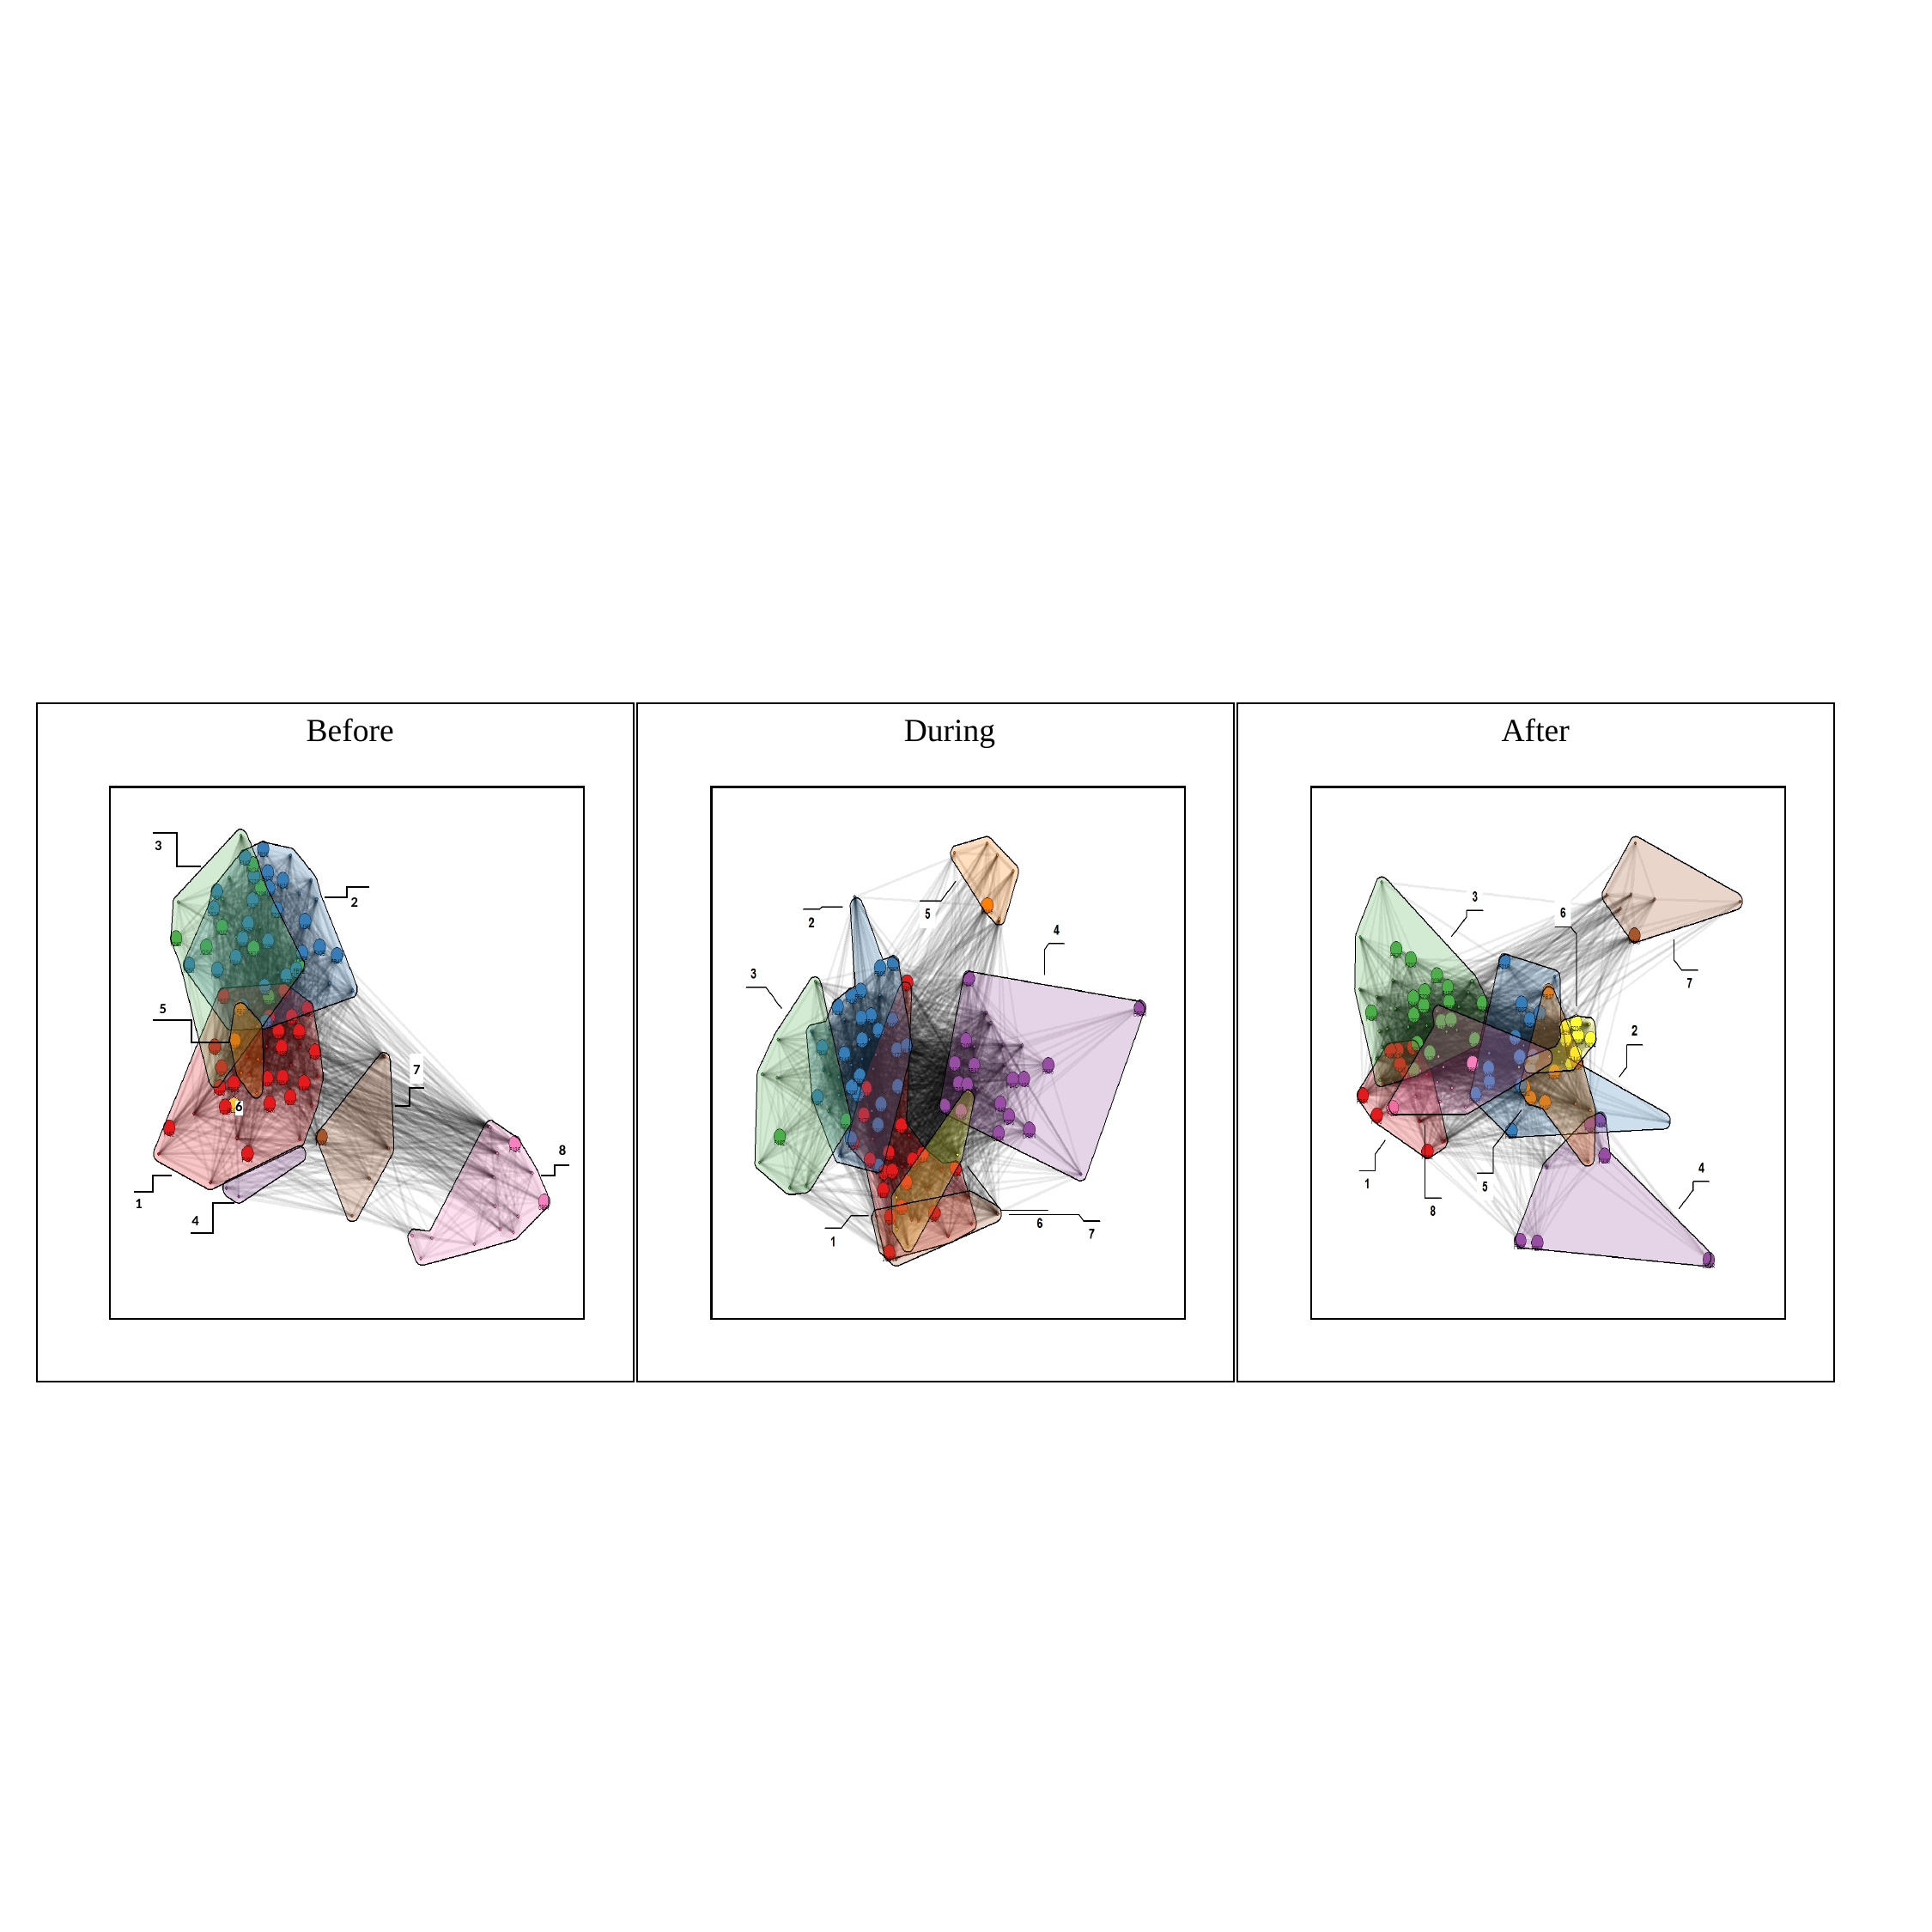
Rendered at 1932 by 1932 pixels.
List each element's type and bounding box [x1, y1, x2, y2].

text_box [36, 702, 1834, 1382]
